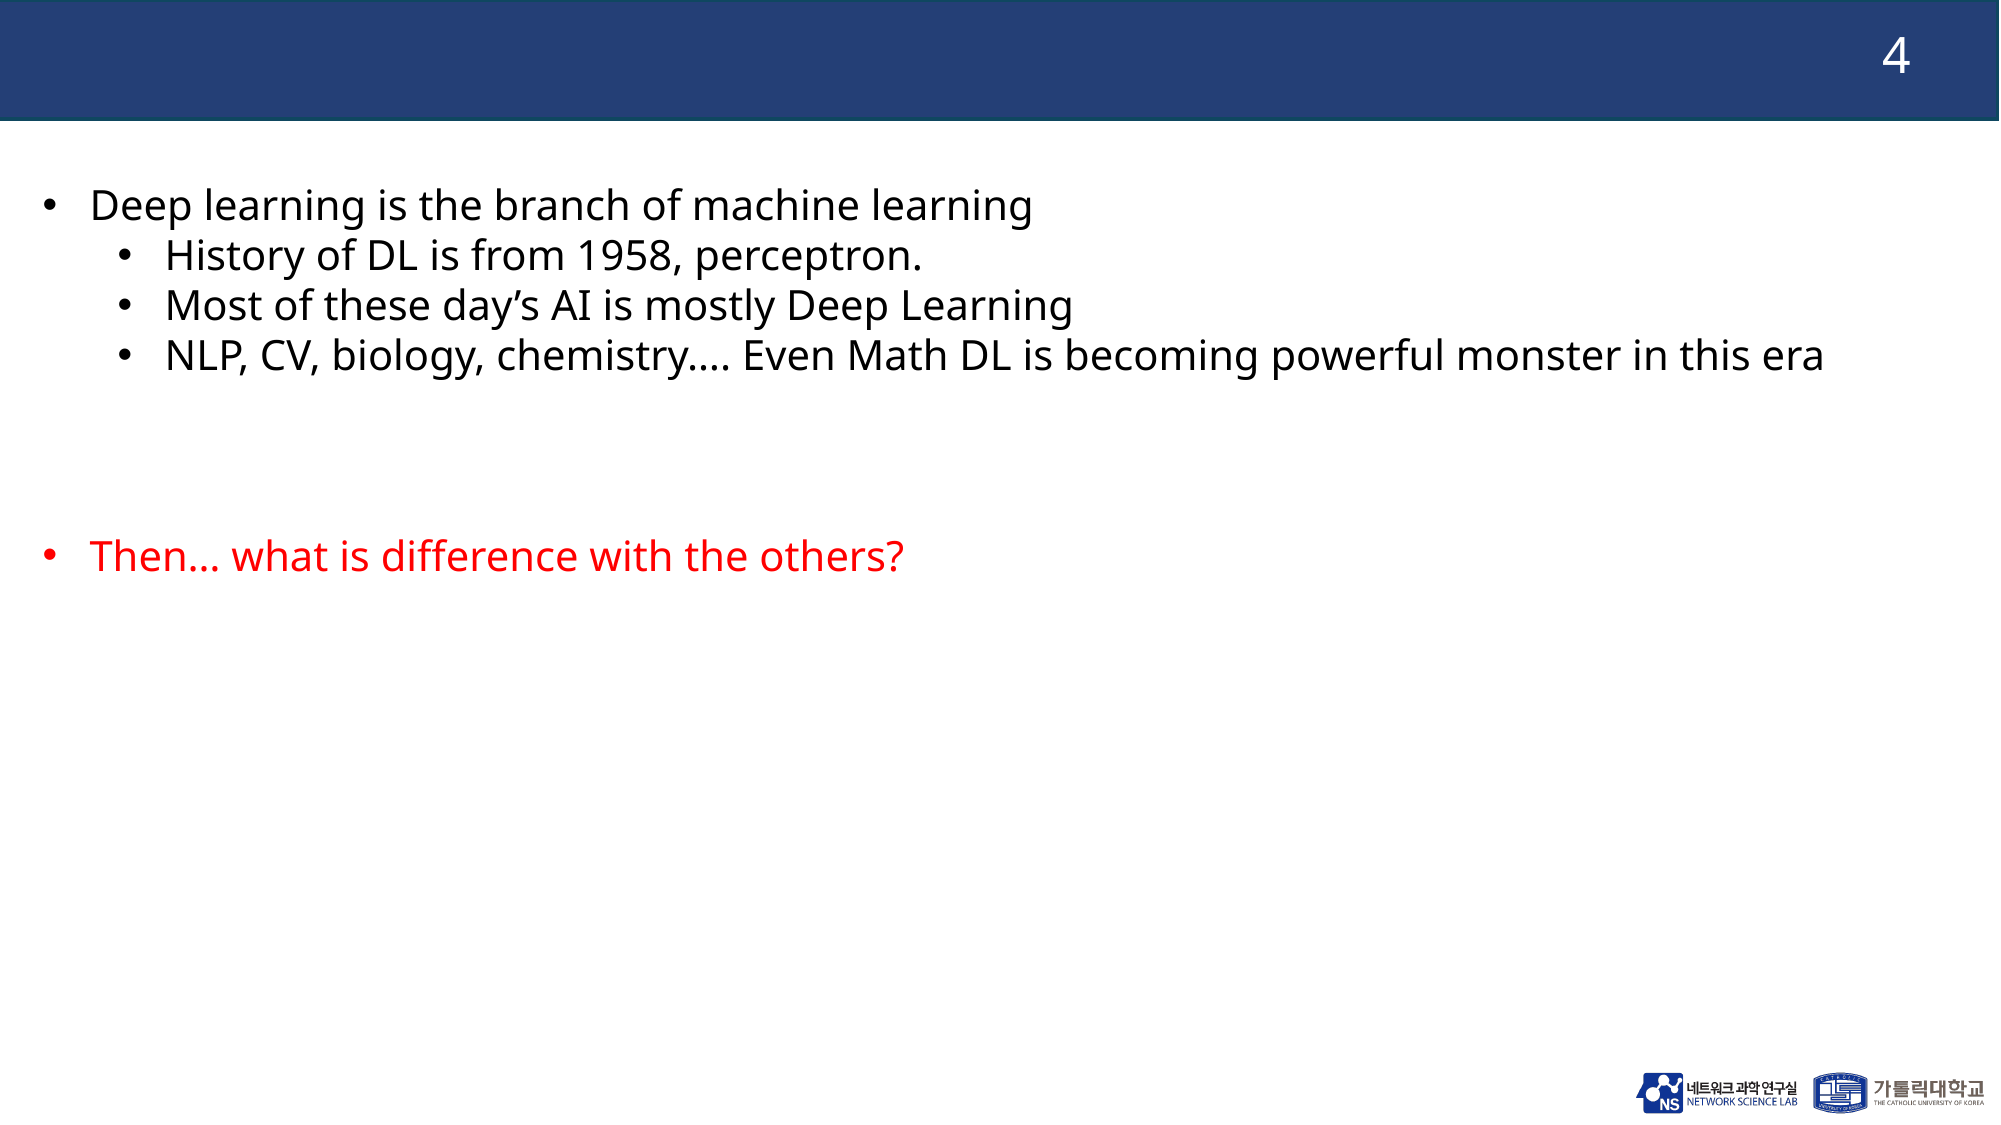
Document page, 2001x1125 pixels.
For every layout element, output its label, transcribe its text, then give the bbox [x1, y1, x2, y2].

picture [1634, 1071, 1988, 1116]
text_box Deep learning is the branch of machine learning History of DL is from 1958, perceptron. Most of these day’s AI is mostly Deep Learning NLP, CV, biology, chemistry…. Even Math DL is becoming powerful monster in this era Then… what is difference with the others? [27, 171, 1972, 637]
